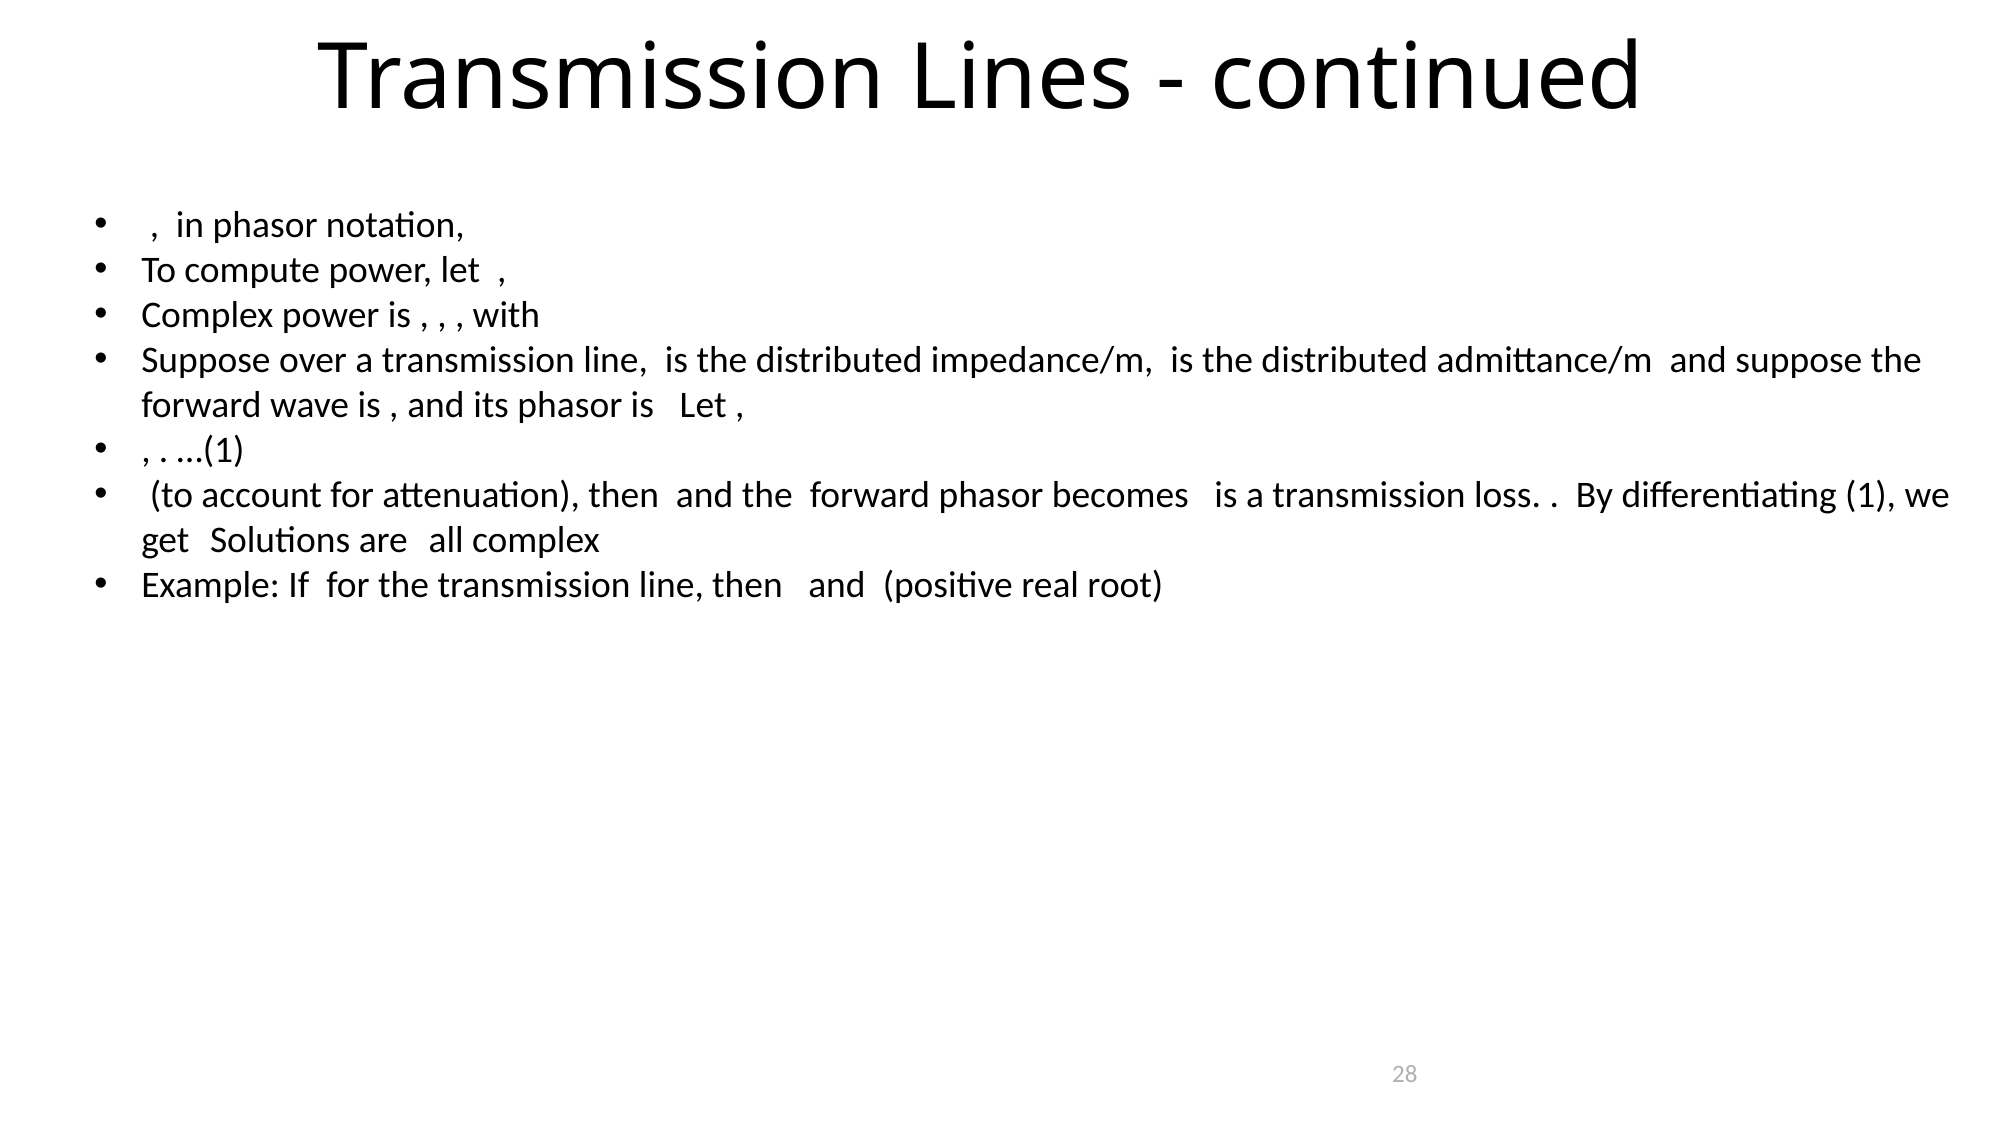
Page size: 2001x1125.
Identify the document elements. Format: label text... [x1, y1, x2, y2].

slide_number 28 [1074, 738, 1425, 1125]
text_box Transmission Lines - continued [33, 16, 1931, 127]
